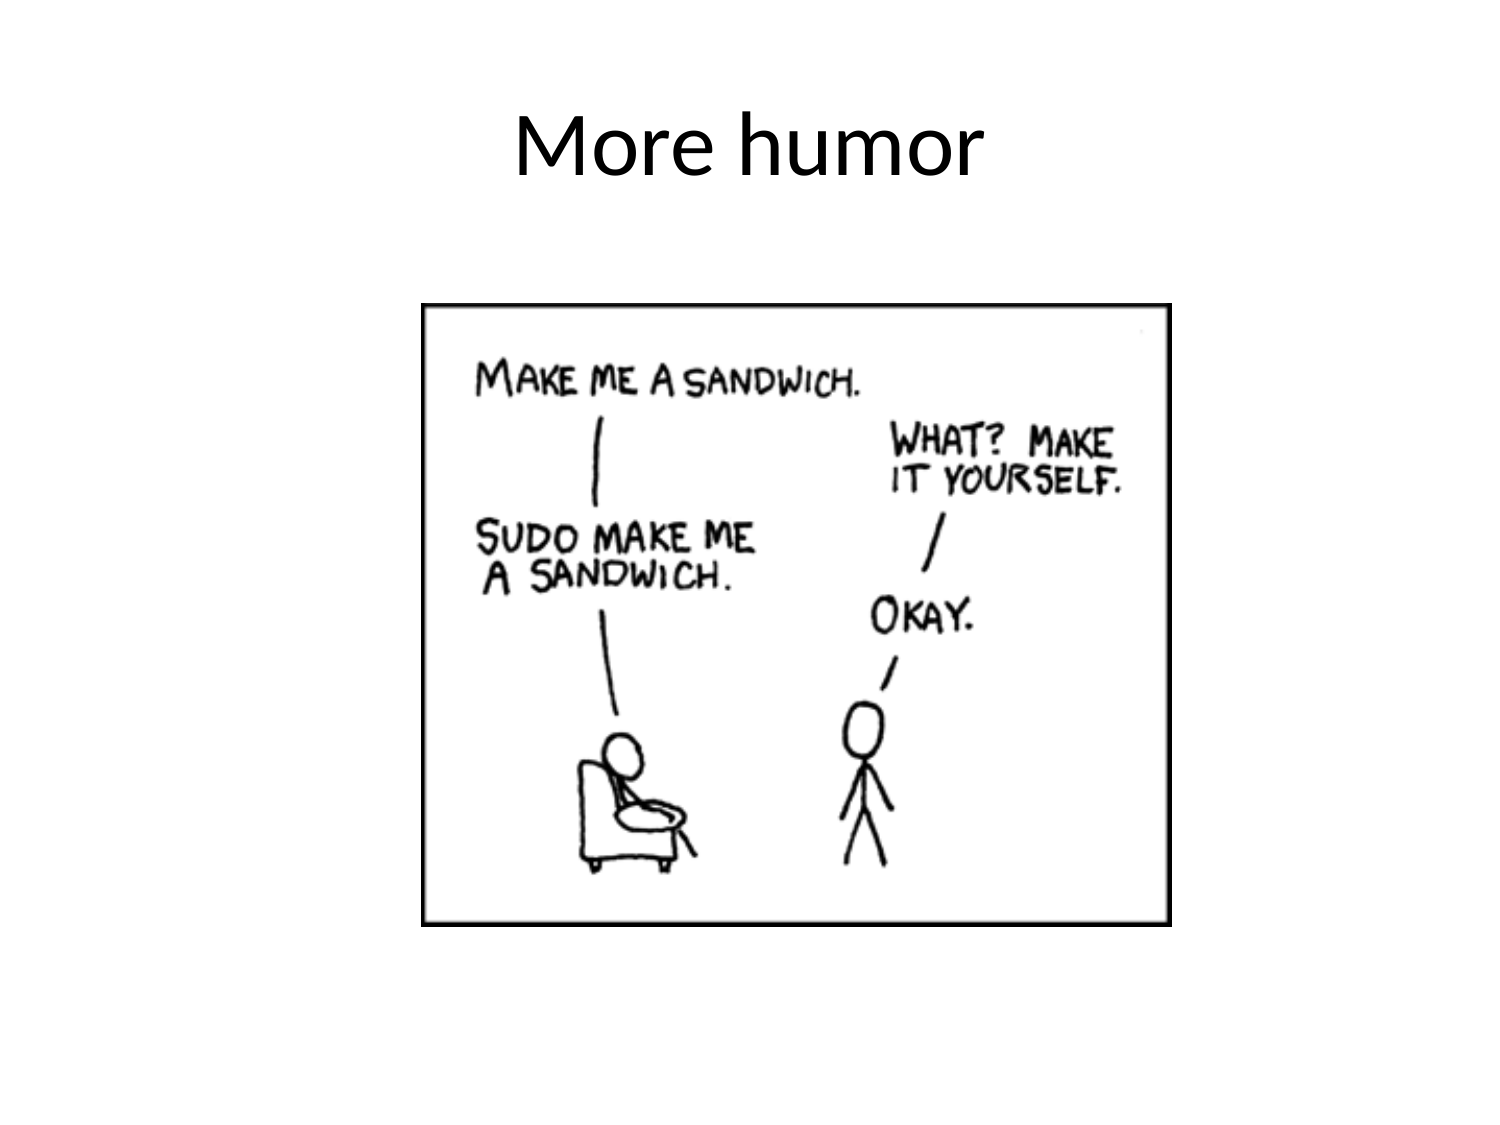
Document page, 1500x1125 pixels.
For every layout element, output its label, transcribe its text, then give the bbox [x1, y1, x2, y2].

picture [420, 303, 1172, 928]
title More humor [75, 45, 1425, 233]
